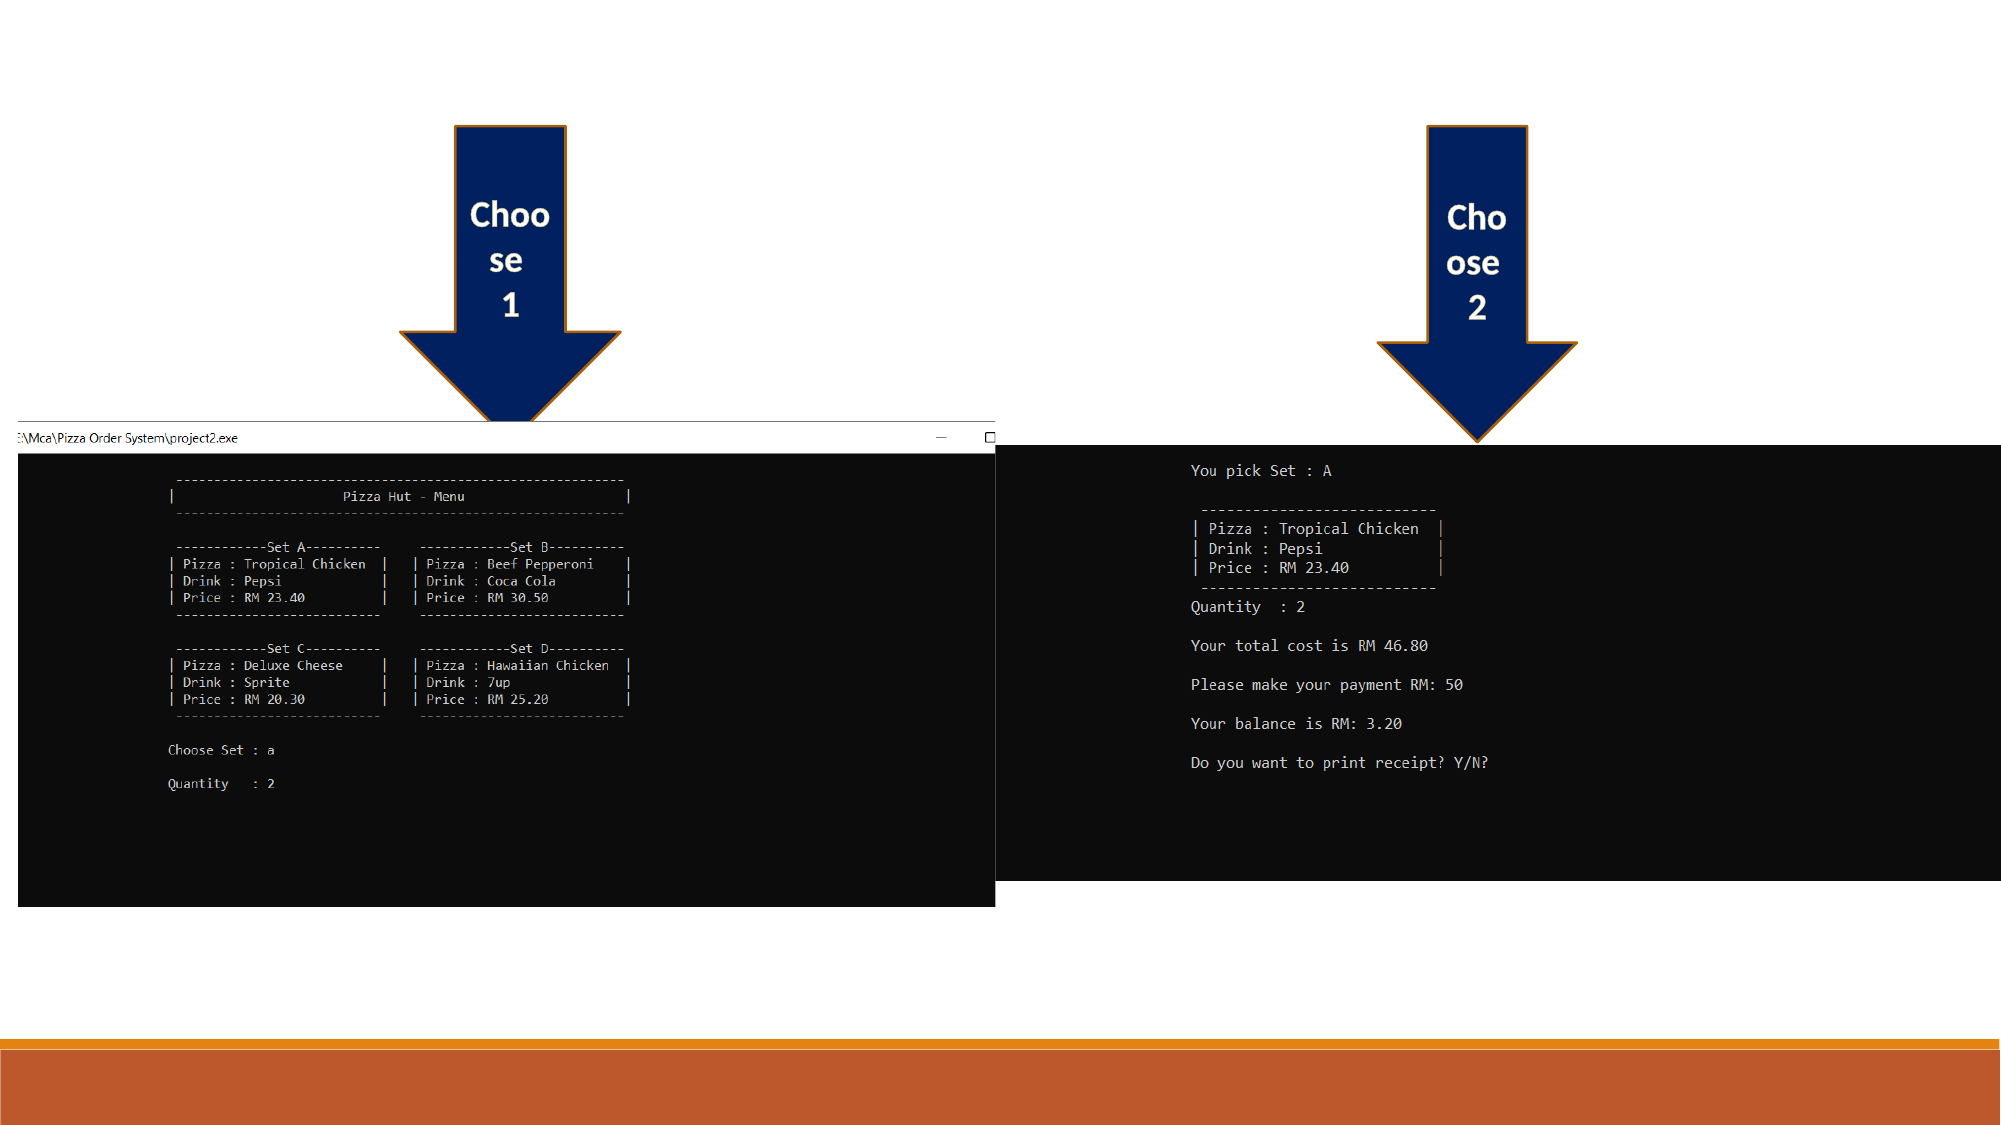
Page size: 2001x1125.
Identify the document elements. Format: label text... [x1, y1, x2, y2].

picture [17, 419, 2001, 907]
text_box Choose 2 [1376, 124, 1579, 441]
text_box Choose 1 [399, 124, 622, 416]
